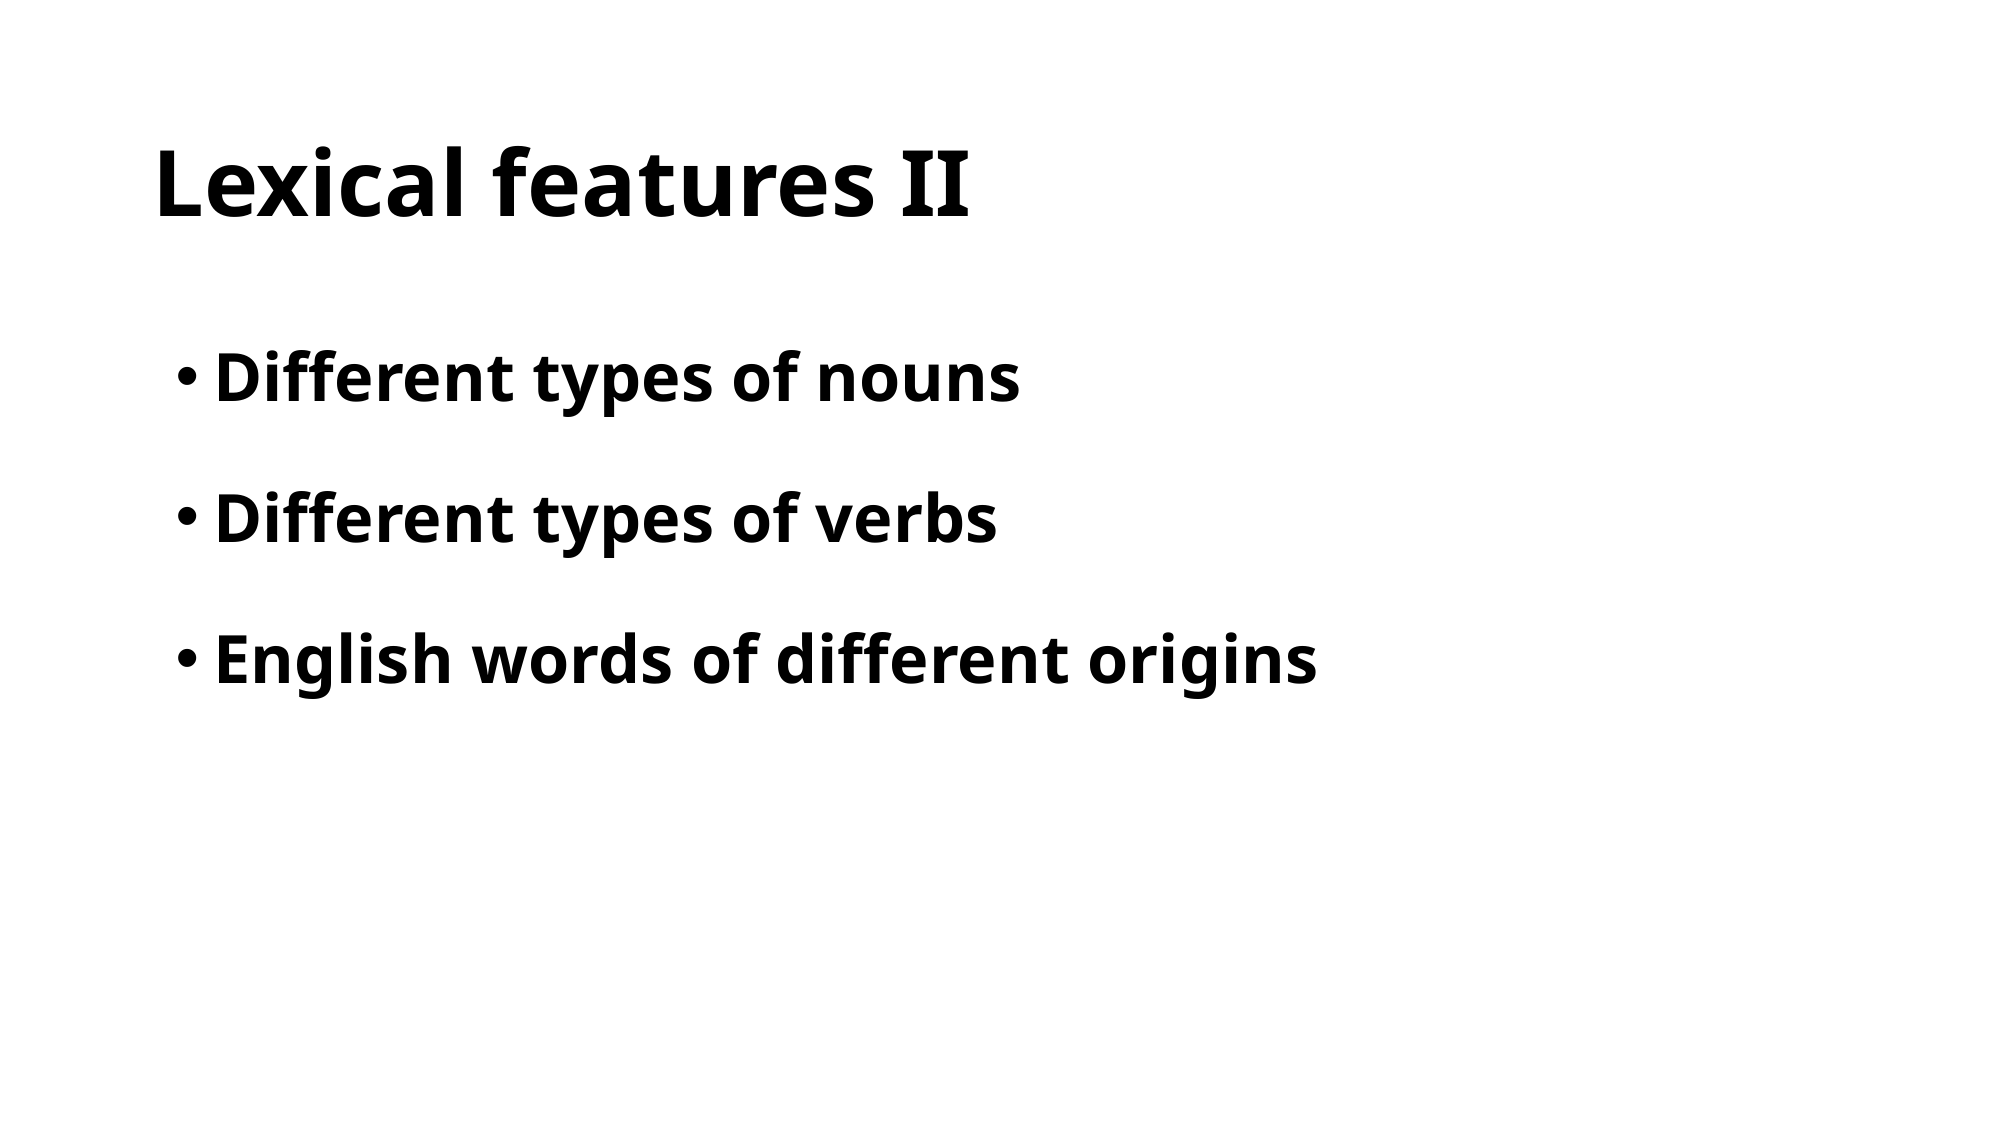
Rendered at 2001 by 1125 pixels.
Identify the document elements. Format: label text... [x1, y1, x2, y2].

list Different types of nouns Different types of verbs English words of different origins [160, 287, 1863, 1014]
title Lexical features II [137, 59, 1863, 315]
